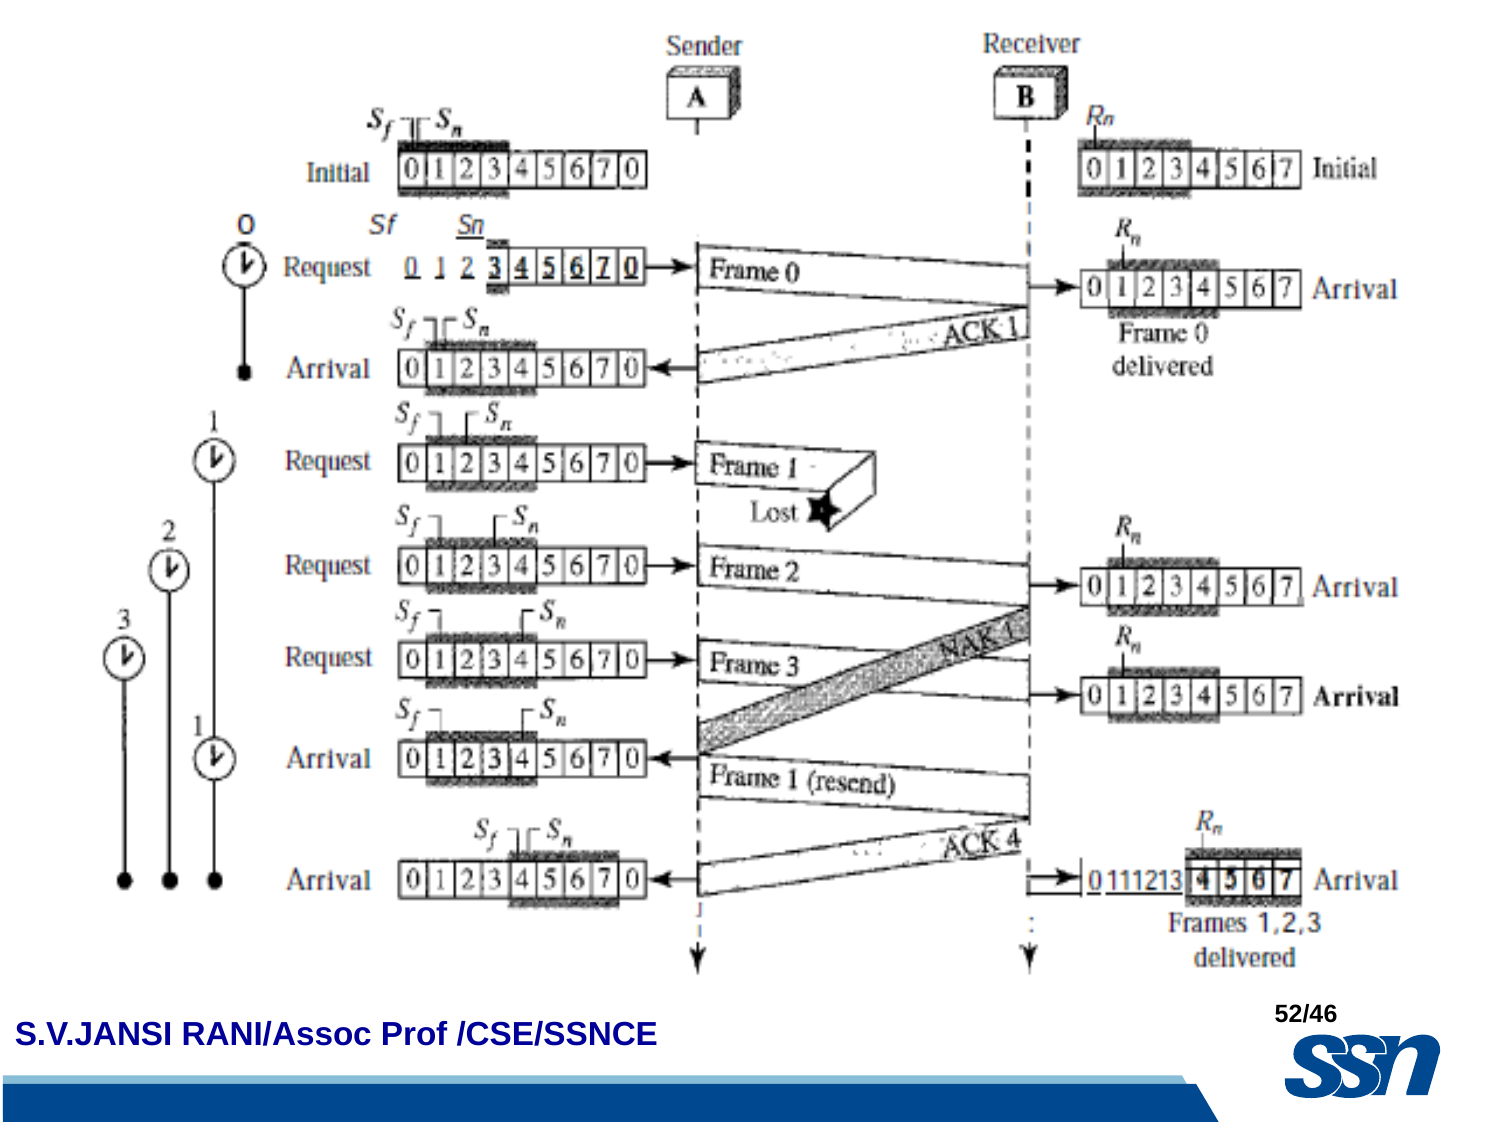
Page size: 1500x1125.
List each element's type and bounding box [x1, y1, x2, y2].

picture [29, 0, 1424, 1000]
